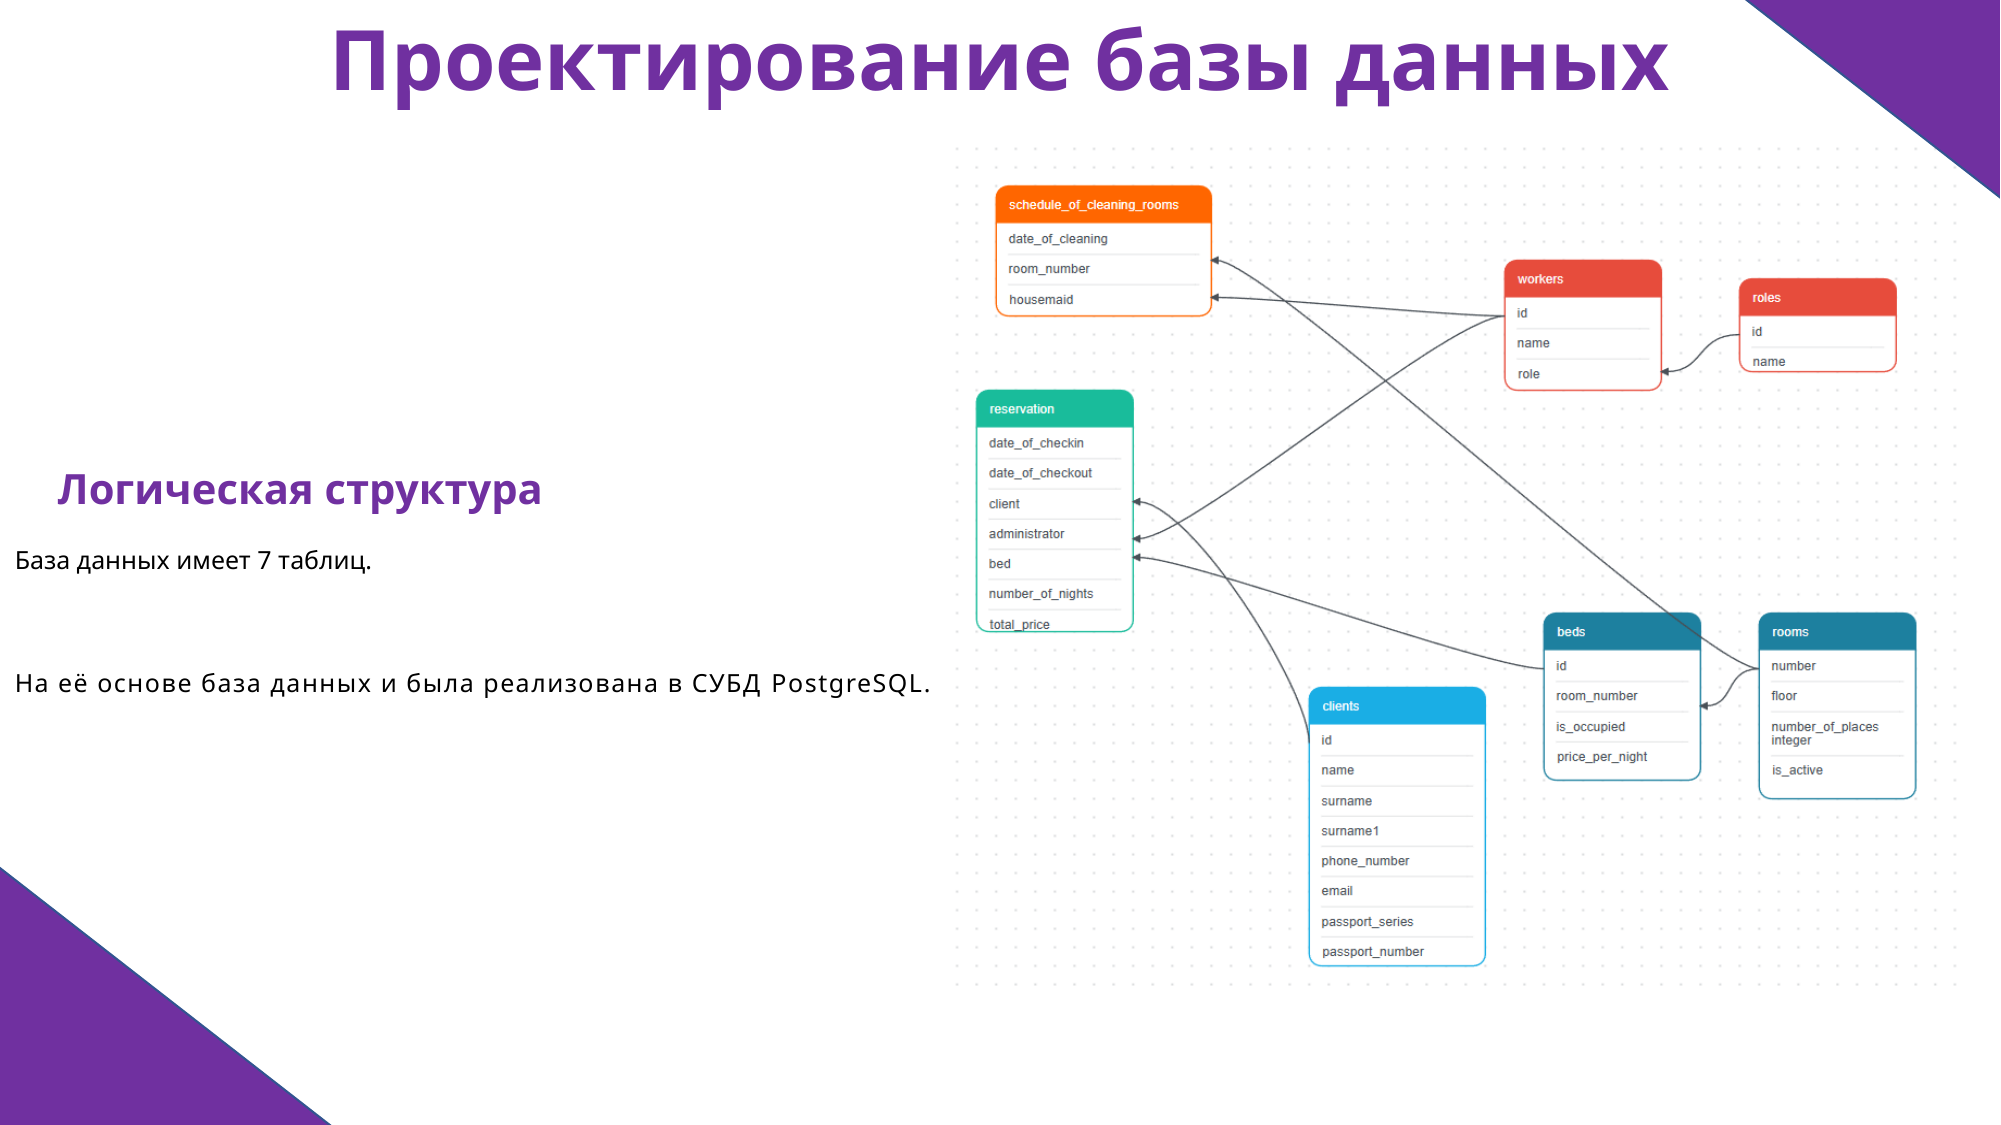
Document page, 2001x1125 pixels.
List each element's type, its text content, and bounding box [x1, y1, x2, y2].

picture [947, 138, 1960, 987]
text_box [0, 866, 332, 1125]
text_box [1744, 0, 2000, 199]
text_box Проектирование базы данных [314, 0, 1686, 115]
text_box Логическая структура База данных имеет 7 таблиц. На её основе база данных и была реализована в СУБД PostgreSQL. [0, 430, 947, 705]
